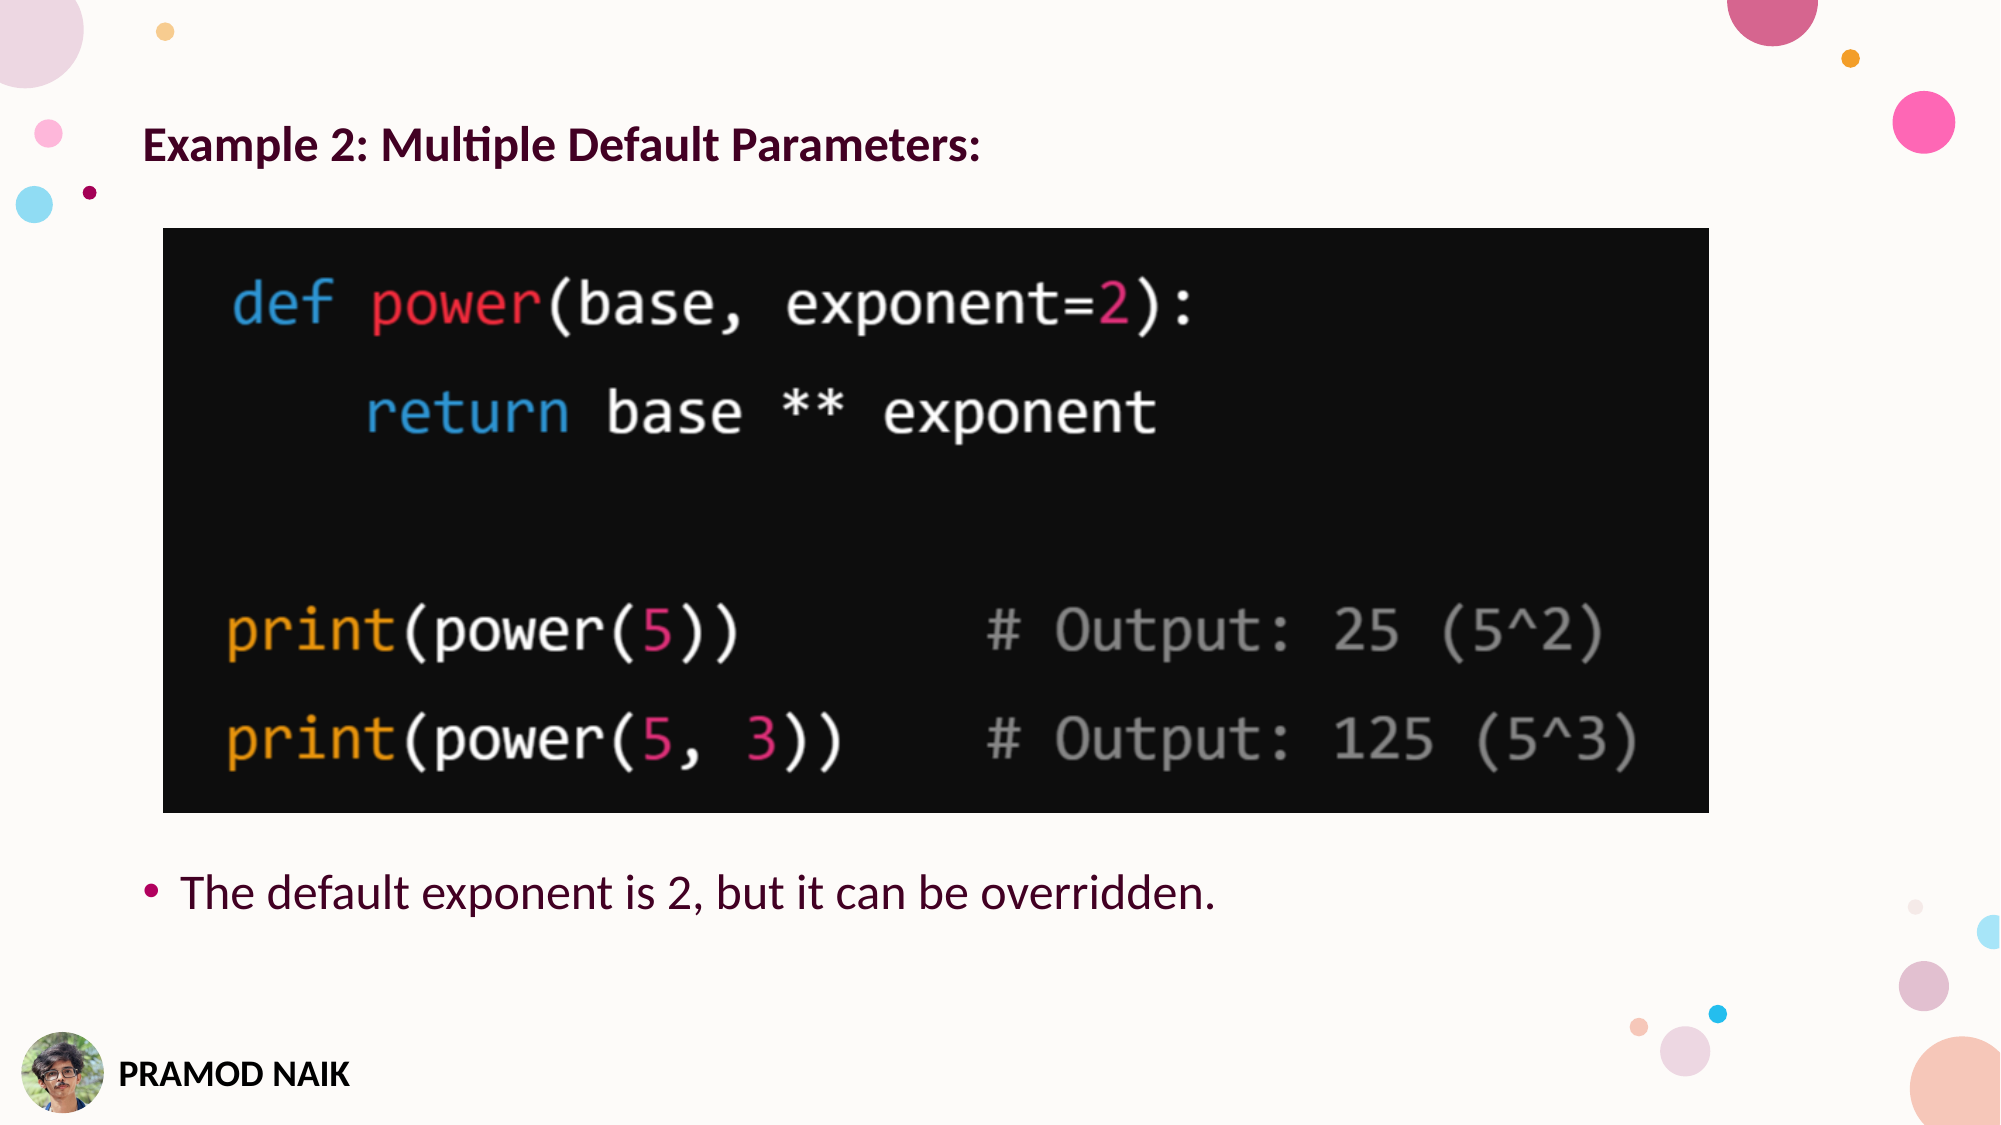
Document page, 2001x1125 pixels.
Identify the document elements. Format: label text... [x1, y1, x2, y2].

picture [21, 1031, 104, 1114]
list Example 2: Multiple Default Parameters: The default exponent is 2, but it can be overridden. [127, 110, 1877, 1014]
picture [163, 228, 1709, 813]
